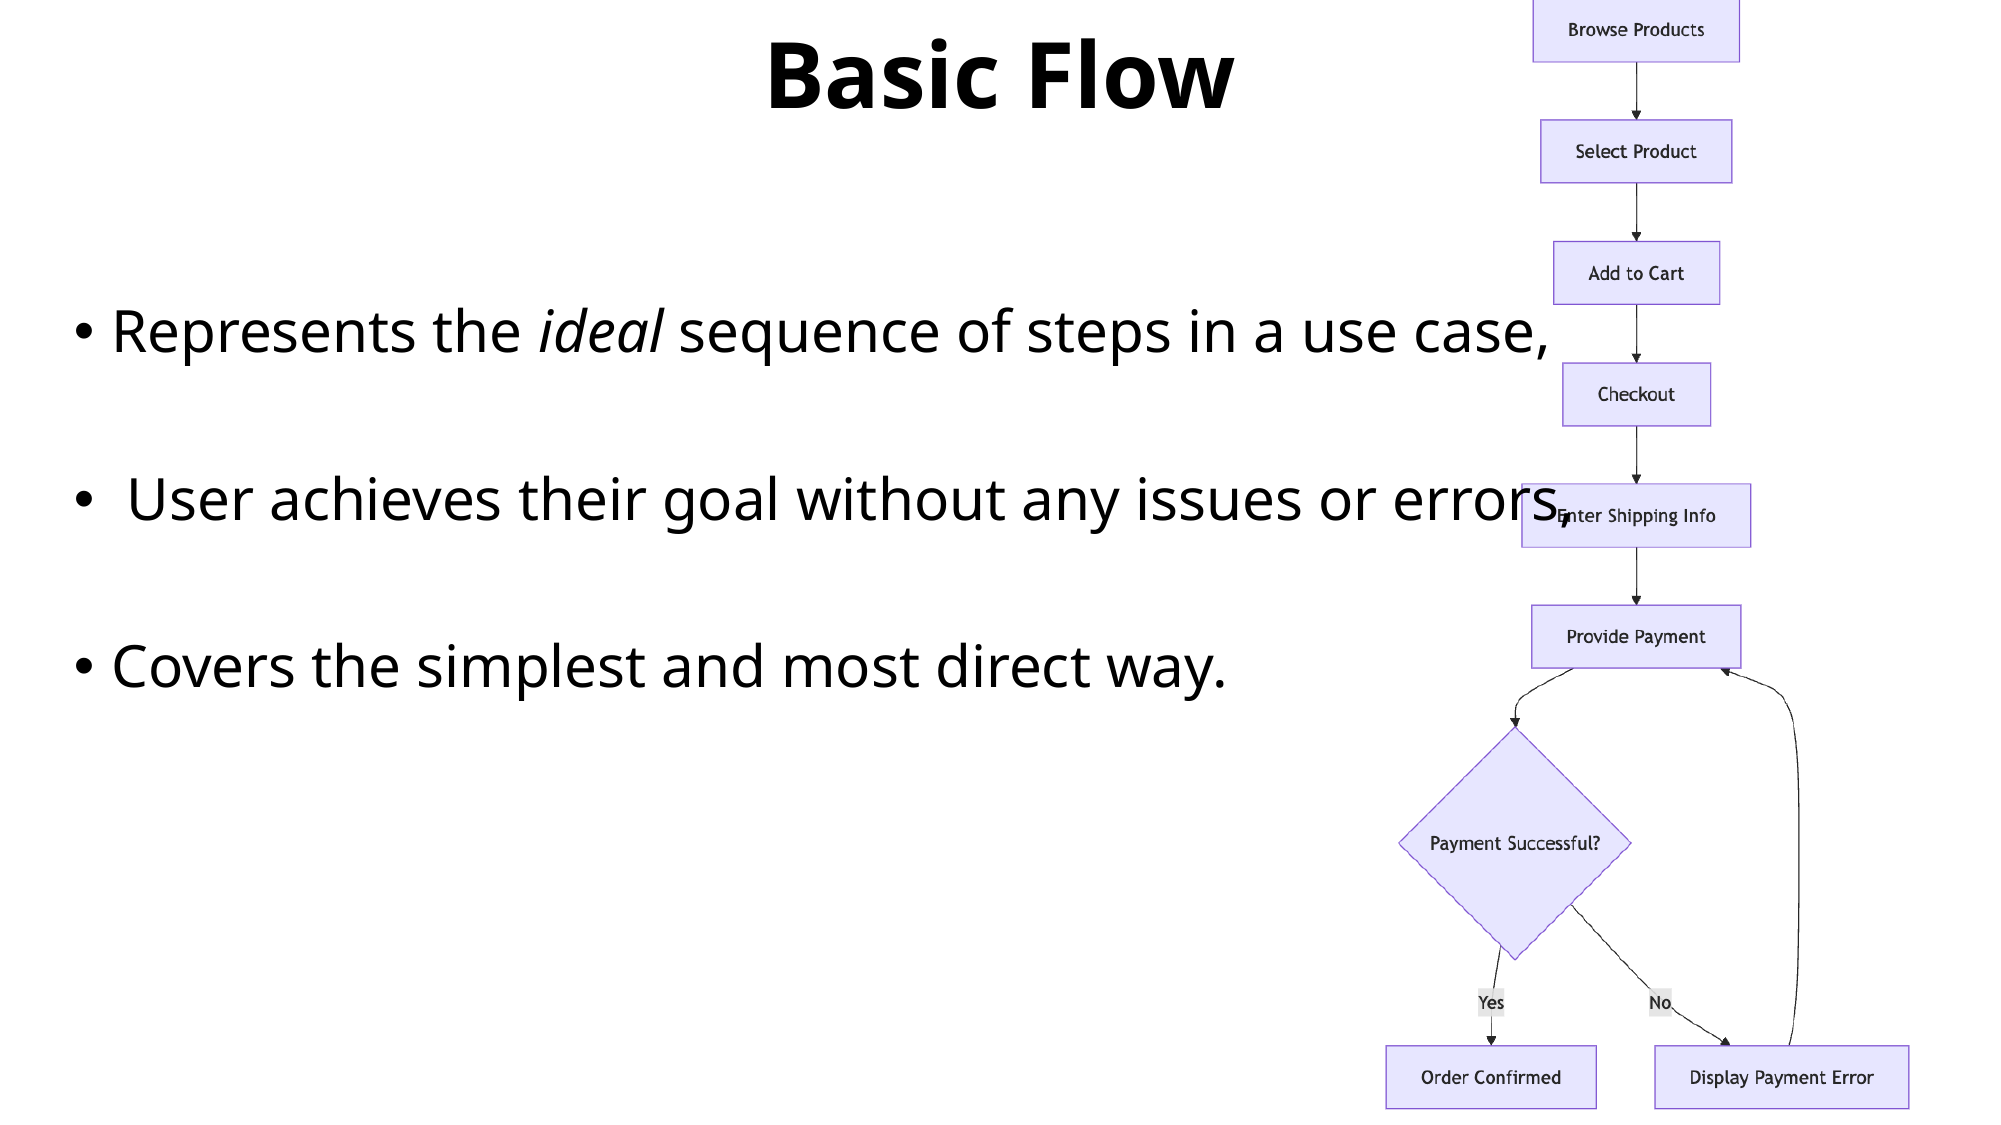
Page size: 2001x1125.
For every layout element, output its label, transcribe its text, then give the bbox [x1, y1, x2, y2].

title Basic Flow [137, 0, 1298, 188]
picture [1298, 0, 1978, 1125]
list Represents the ideal sequence of steps in a use case, User achieves their goal without any issues or errors, Covers the simplest and most direct way. [59, 294, 1298, 1009]
